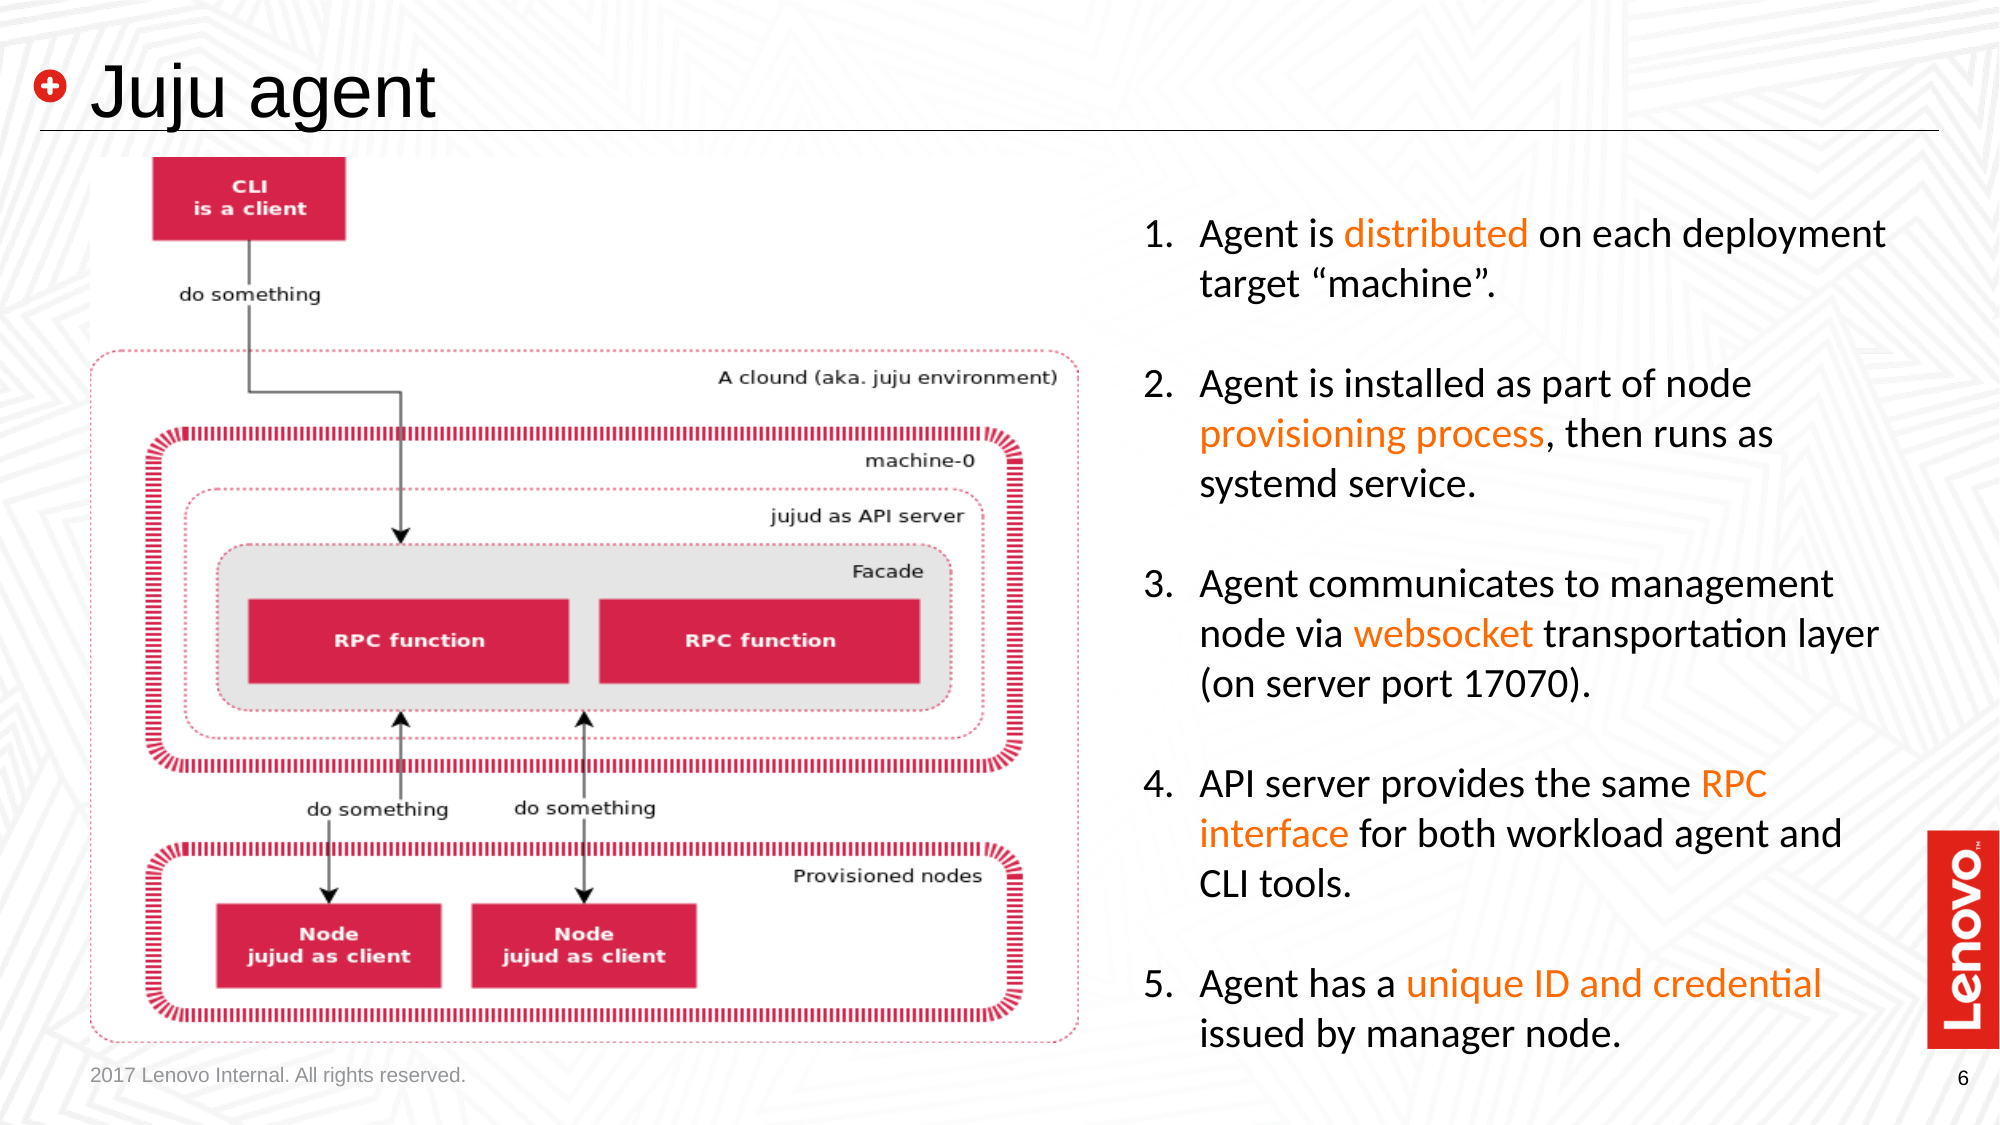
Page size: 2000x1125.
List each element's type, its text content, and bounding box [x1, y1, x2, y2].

picture [0, 0, 2000, 1125]
text_box Agent is distributed on each deployment target “machine”. Agent is installed as part of node provisioning process, then runs as systemd service. Agent communicates to management node via websocket transportation layer (on server port 17070). API server provides the same RPC interface for both workload agent and CLI tools. Agent has a unique ID and credential issued by manager node. [1128, 198, 1907, 1064]
title Juju agent [90, 45, 1907, 129]
footer 2017 Lenovo Internal. All rights reserved. [90, 1061, 486, 1088]
